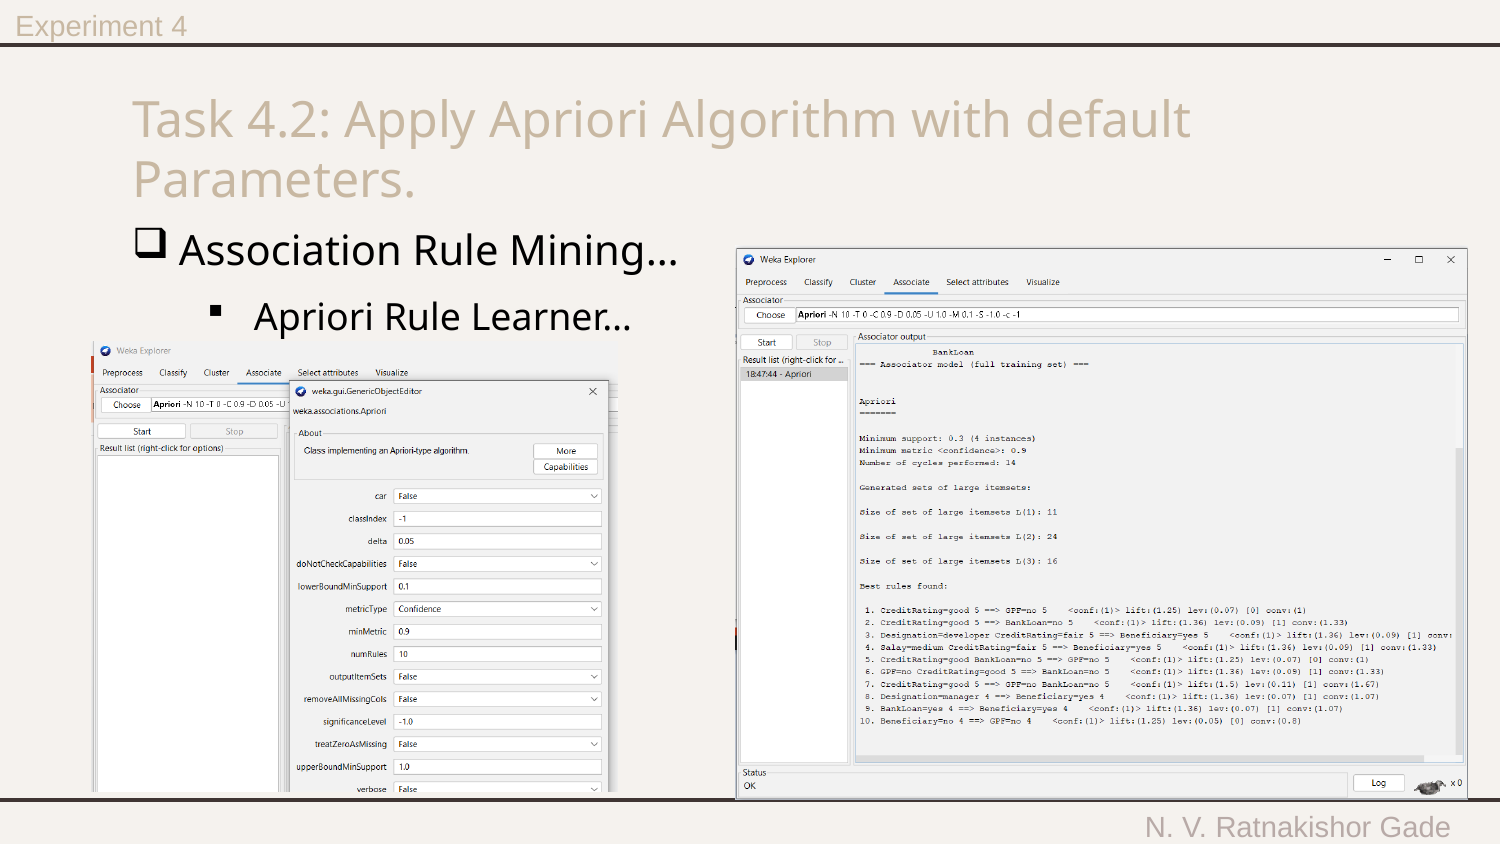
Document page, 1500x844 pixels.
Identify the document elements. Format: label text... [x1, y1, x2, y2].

list Association Rule Mining… Apriori Rule Learner… [116, 208, 1383, 750]
title Task 4.2: Apply Apriori Algorithm with default Parameters. [116, 72, 1424, 167]
text_box Experiment 4 [0, 0, 203, 50]
picture [735, 245, 1468, 800]
picture [91, 341, 619, 792]
